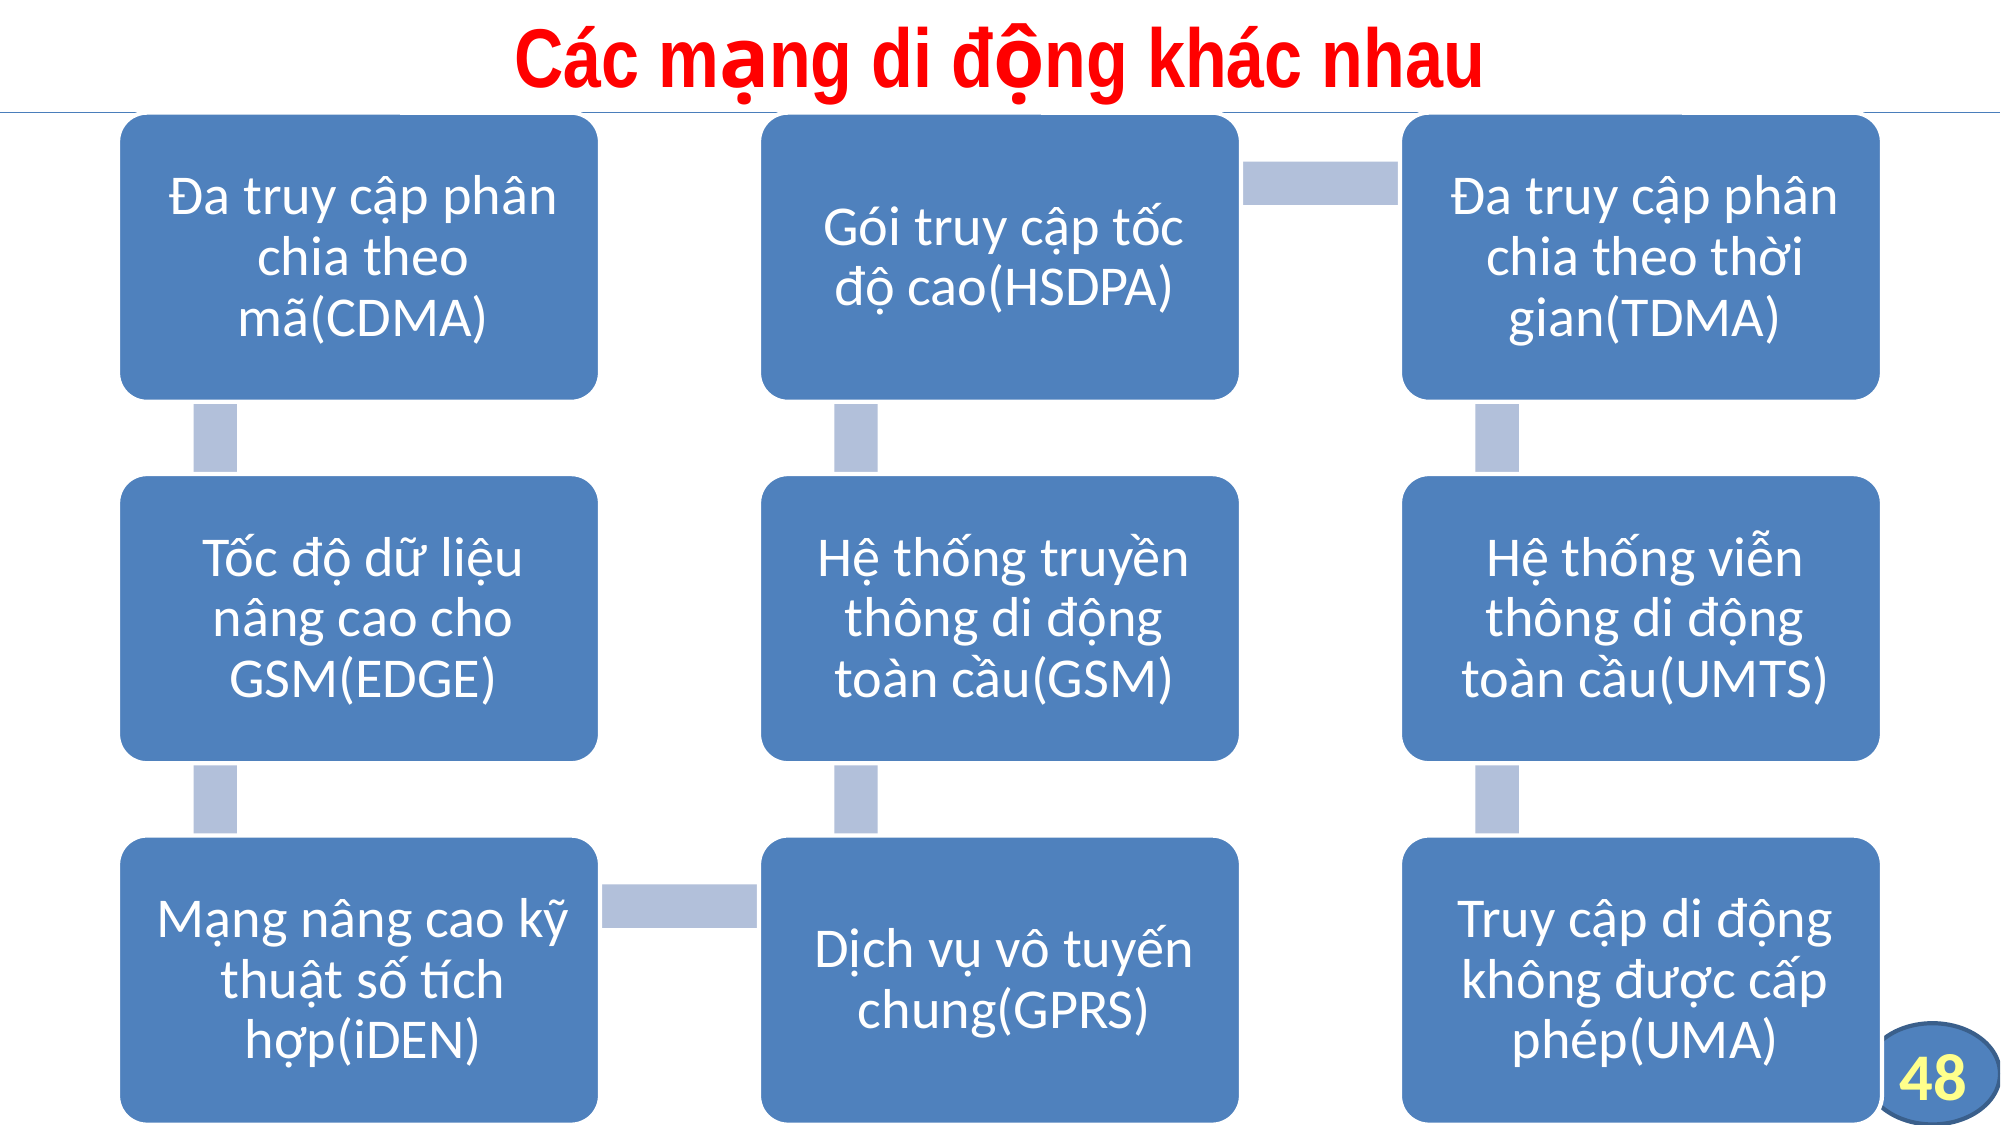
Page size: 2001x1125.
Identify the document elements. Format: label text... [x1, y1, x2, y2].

title Các mạng di động khác nhau [0, 0, 2000, 111]
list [0, 112, 2000, 1125]
